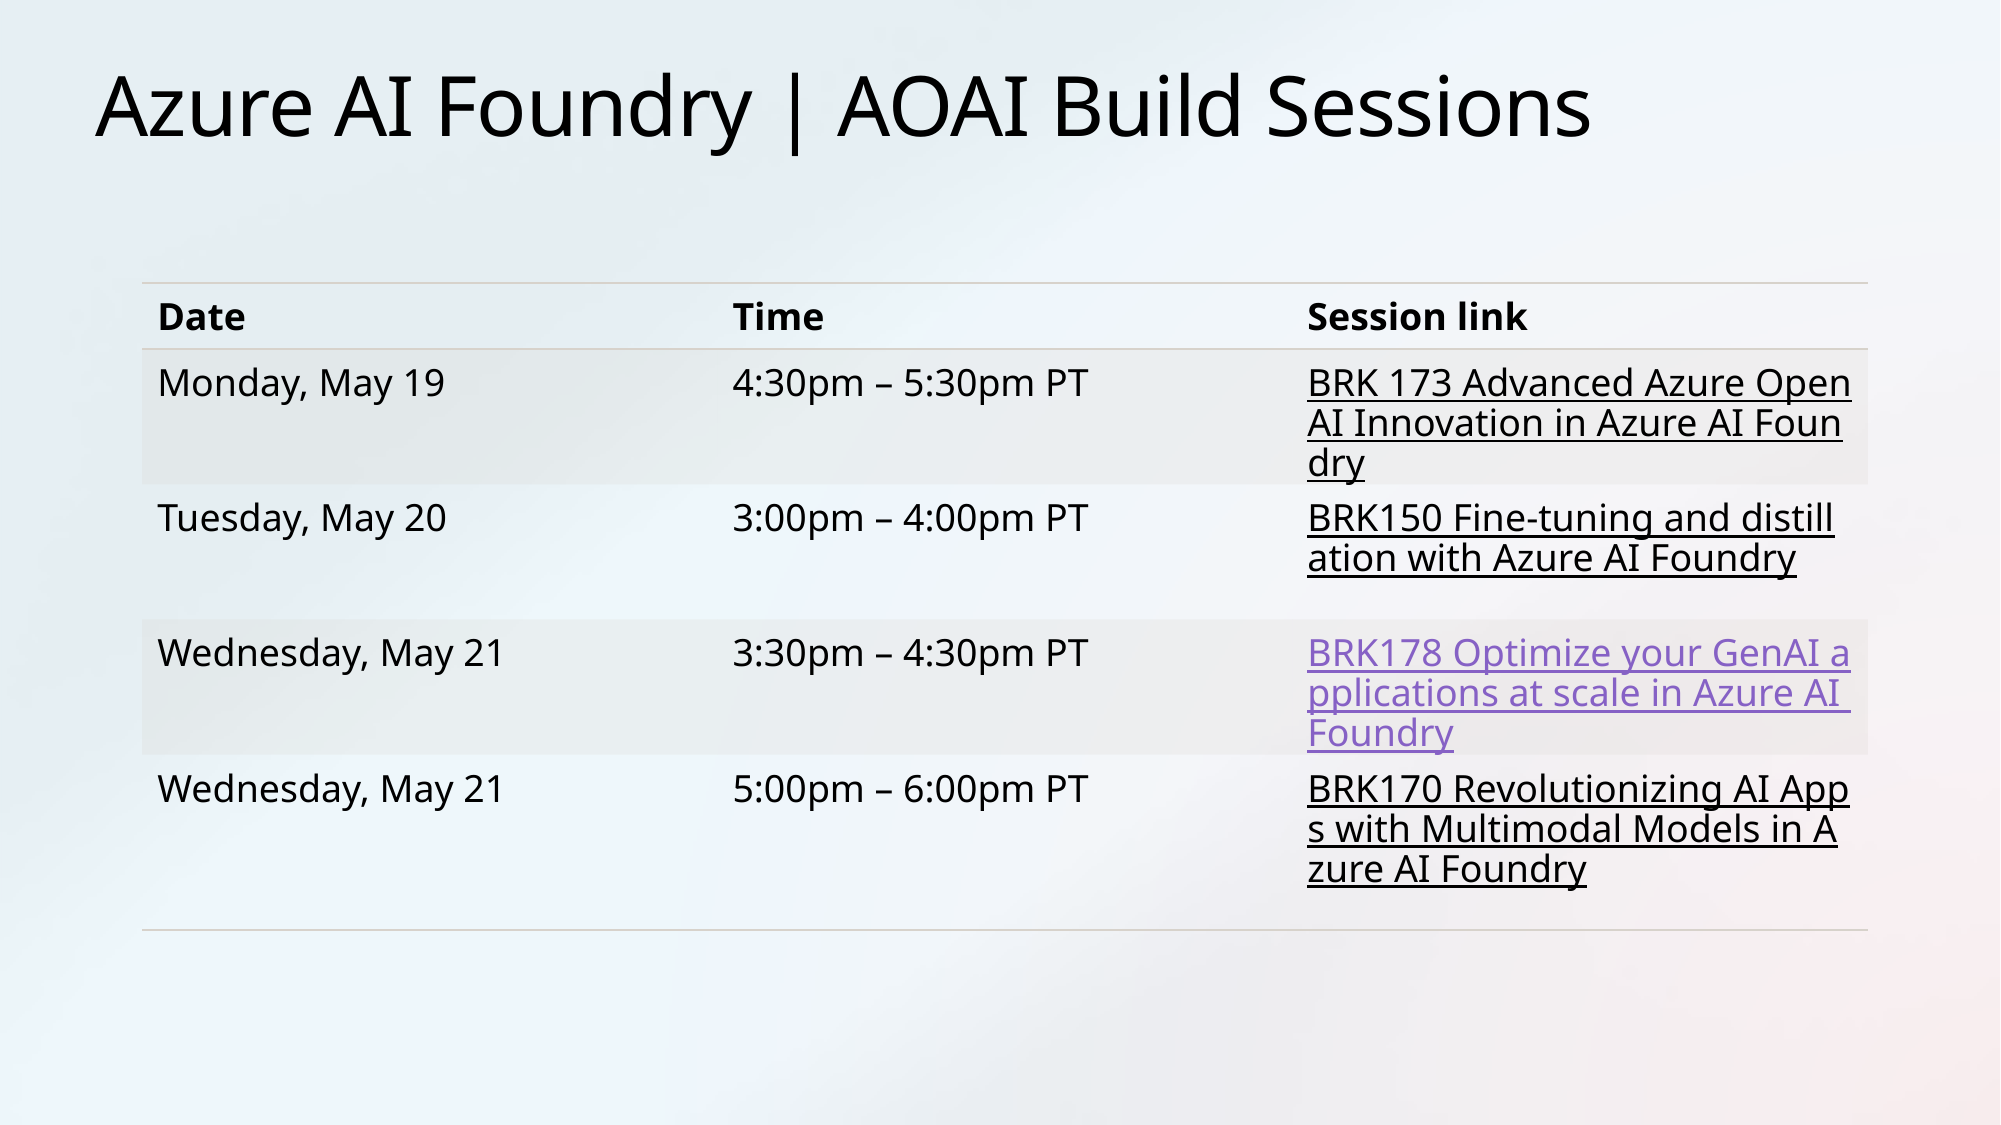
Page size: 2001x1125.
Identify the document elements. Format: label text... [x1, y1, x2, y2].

table_header Date [142, 284, 717, 348]
table_cell BRK170 Revolutionizing AI Apps with Multimodal Models in Azure AI Foundry​ [1293, 755, 1868, 929]
table_header Time [717, 284, 1293, 348]
text_box Azure AI Foundry | AOAI Build Sessions [95, 53, 1915, 271]
table_cell BRK150 Fine-tuning and distillation with Azure AI Foundry​ [1293, 484, 1868, 619]
table_cell 3:30pm – 4:30pm PT [717, 619, 1293, 755]
table_cell BRK 173 Advanced Azure OpenAI Innovation in Azure AI Foundry​ [1293, 350, 1868, 484]
table_cell Tuesday, May 20 [142, 484, 717, 619]
table_cell 4:30pm – 5:30pm PT [717, 350, 1293, 484]
table_cell Monday, May 19 [142, 350, 717, 484]
table_cell Wednesday, May 21 [142, 755, 717, 929]
table_cell Wednesday, May 21 [142, 619, 717, 755]
table_cell 5:00pm – 6:00pm PT [717, 755, 1293, 929]
table_header Session link [1293, 284, 1868, 348]
picture [0, 0, 2001, 1125]
table_cell BRK178 Optimize your GenAI applications at scale in Azure AI Foundry [1293, 619, 1868, 755]
table_cell 3:00pm – 4:00pm PT [717, 484, 1293, 619]
